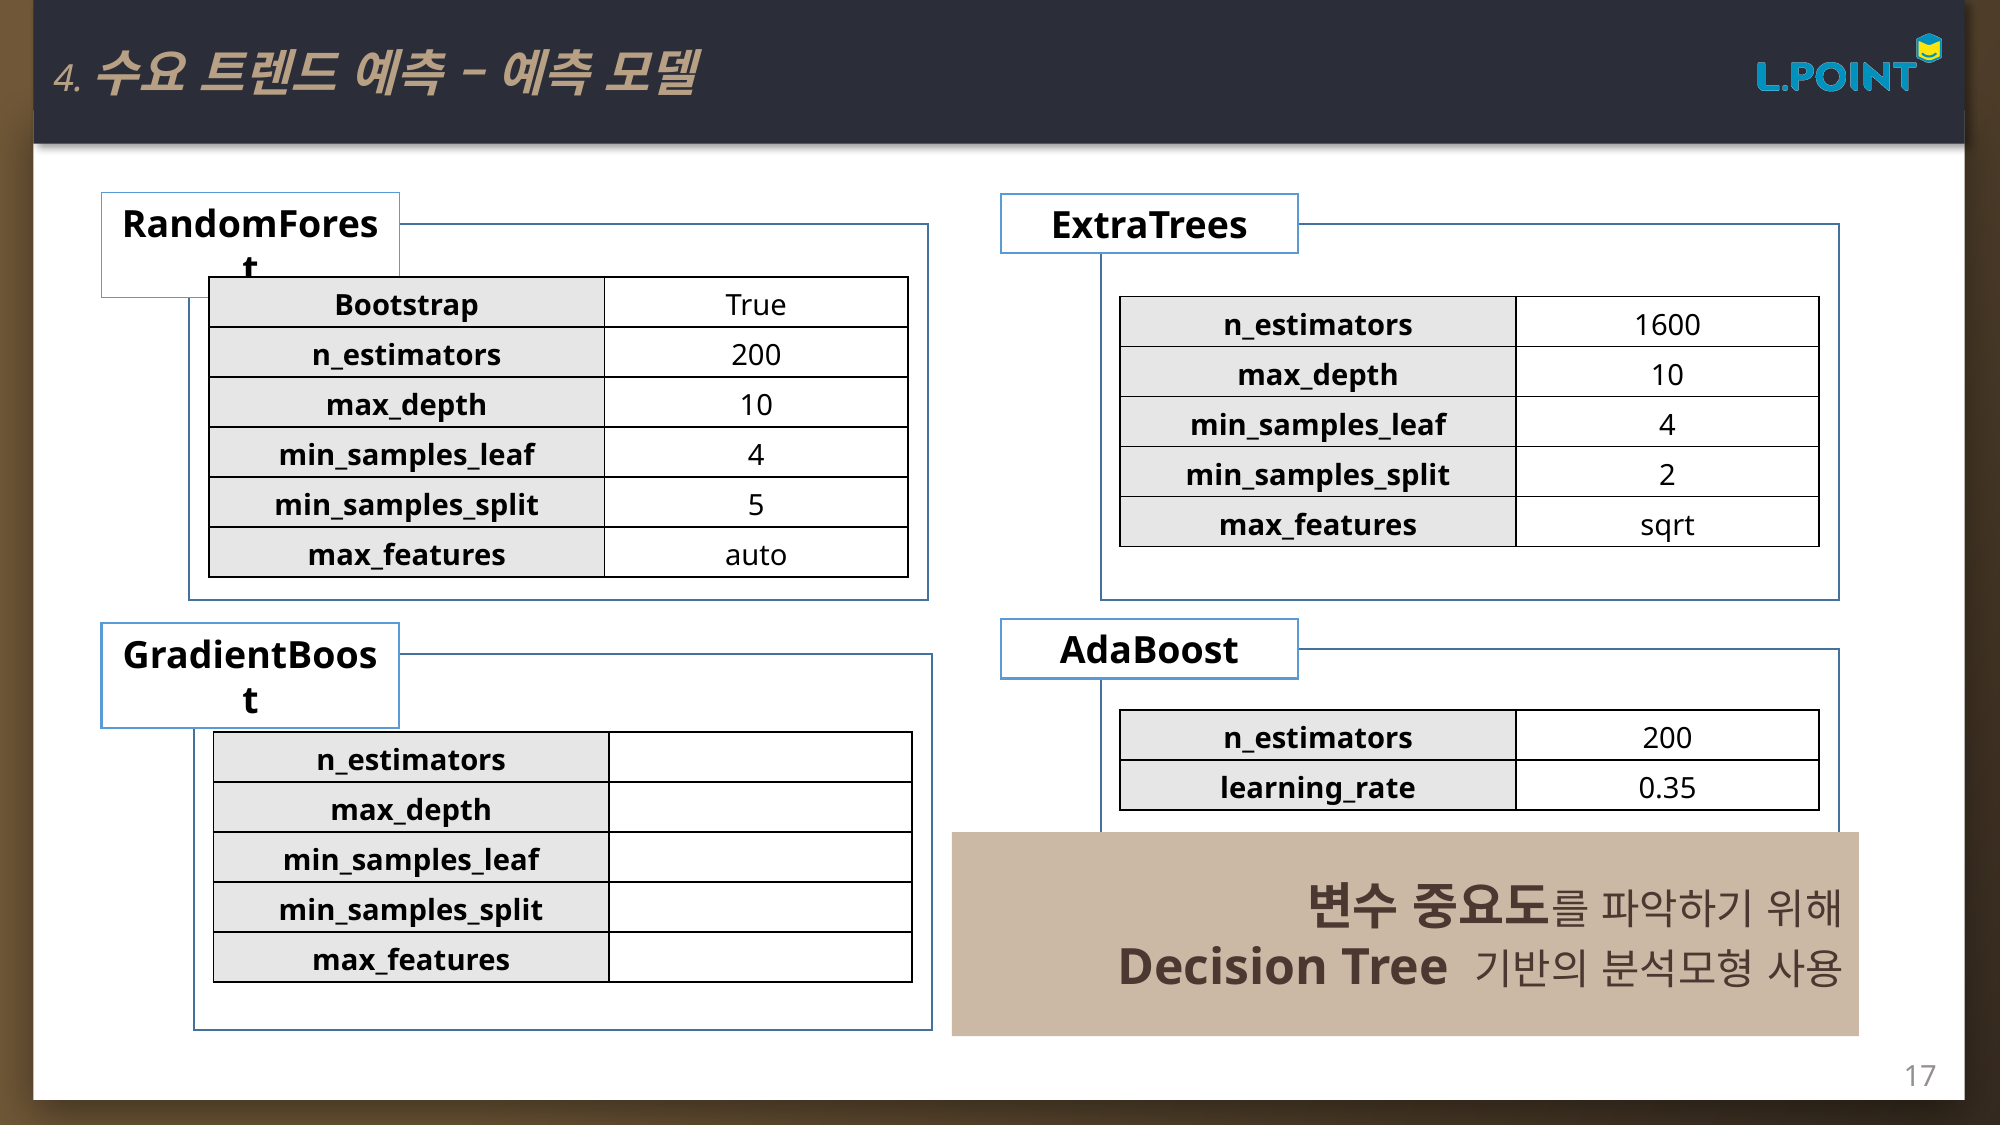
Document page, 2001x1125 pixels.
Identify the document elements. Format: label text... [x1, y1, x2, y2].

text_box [1000, 618, 1840, 1026]
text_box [101, 192, 928, 600]
slide_number 17 [1502, 1047, 1953, 1107]
text_box 변수 중요도를 파악하기 위해 Decision Tree 기반의 분석모형 사용 [951, 831, 1860, 1037]
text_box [101, 623, 933, 1030]
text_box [1000, 193, 1840, 600]
text_box 4.수요 트렌드 예측 – 예측 모델 [52, 0, 1089, 145]
picture [1751, 28, 1947, 97]
